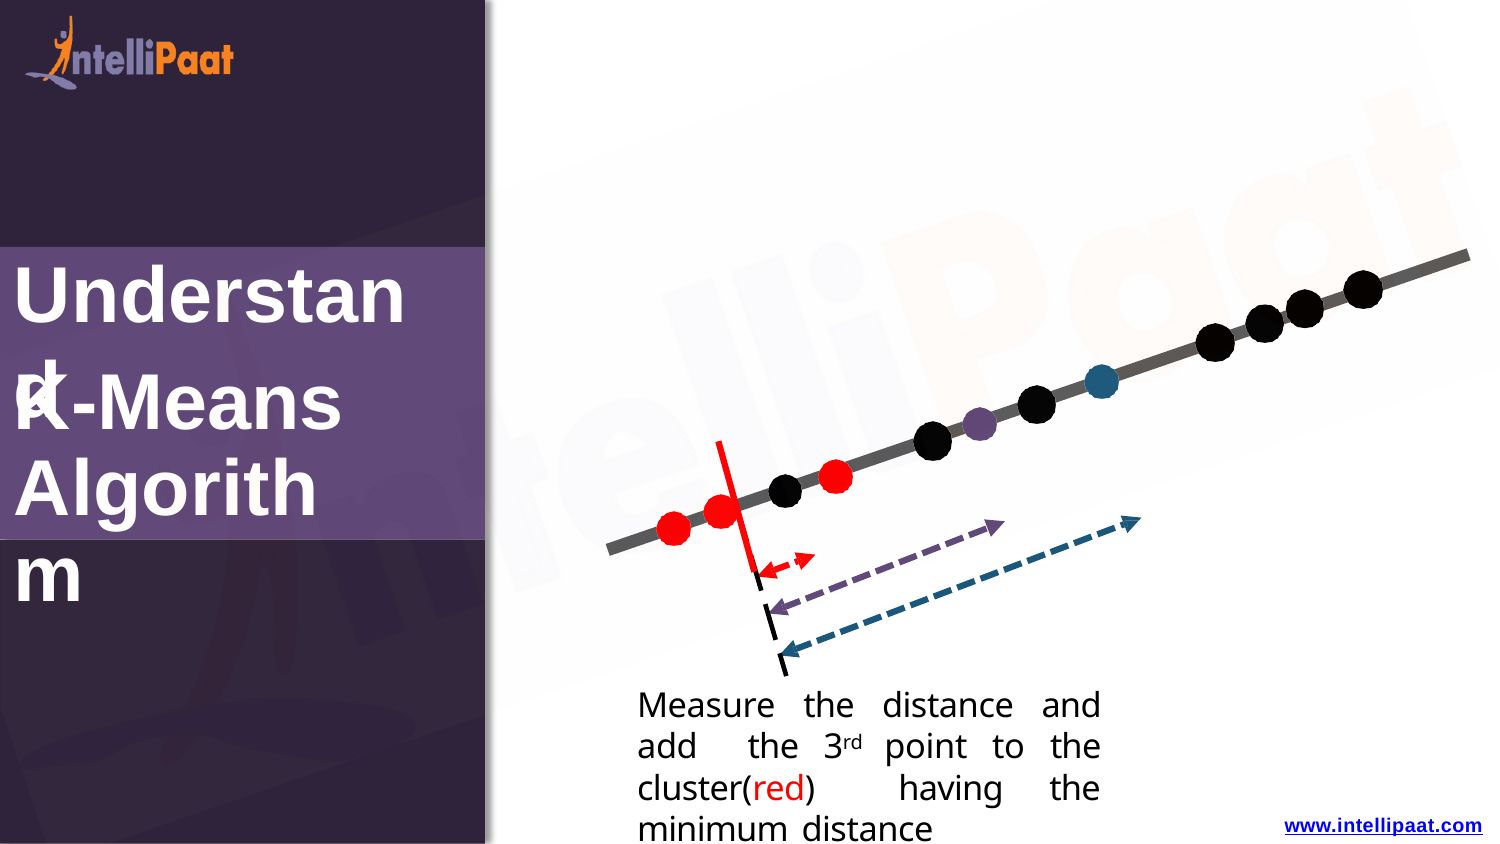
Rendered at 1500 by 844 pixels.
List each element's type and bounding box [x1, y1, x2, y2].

text_box [0, 0, 1500, 844]
